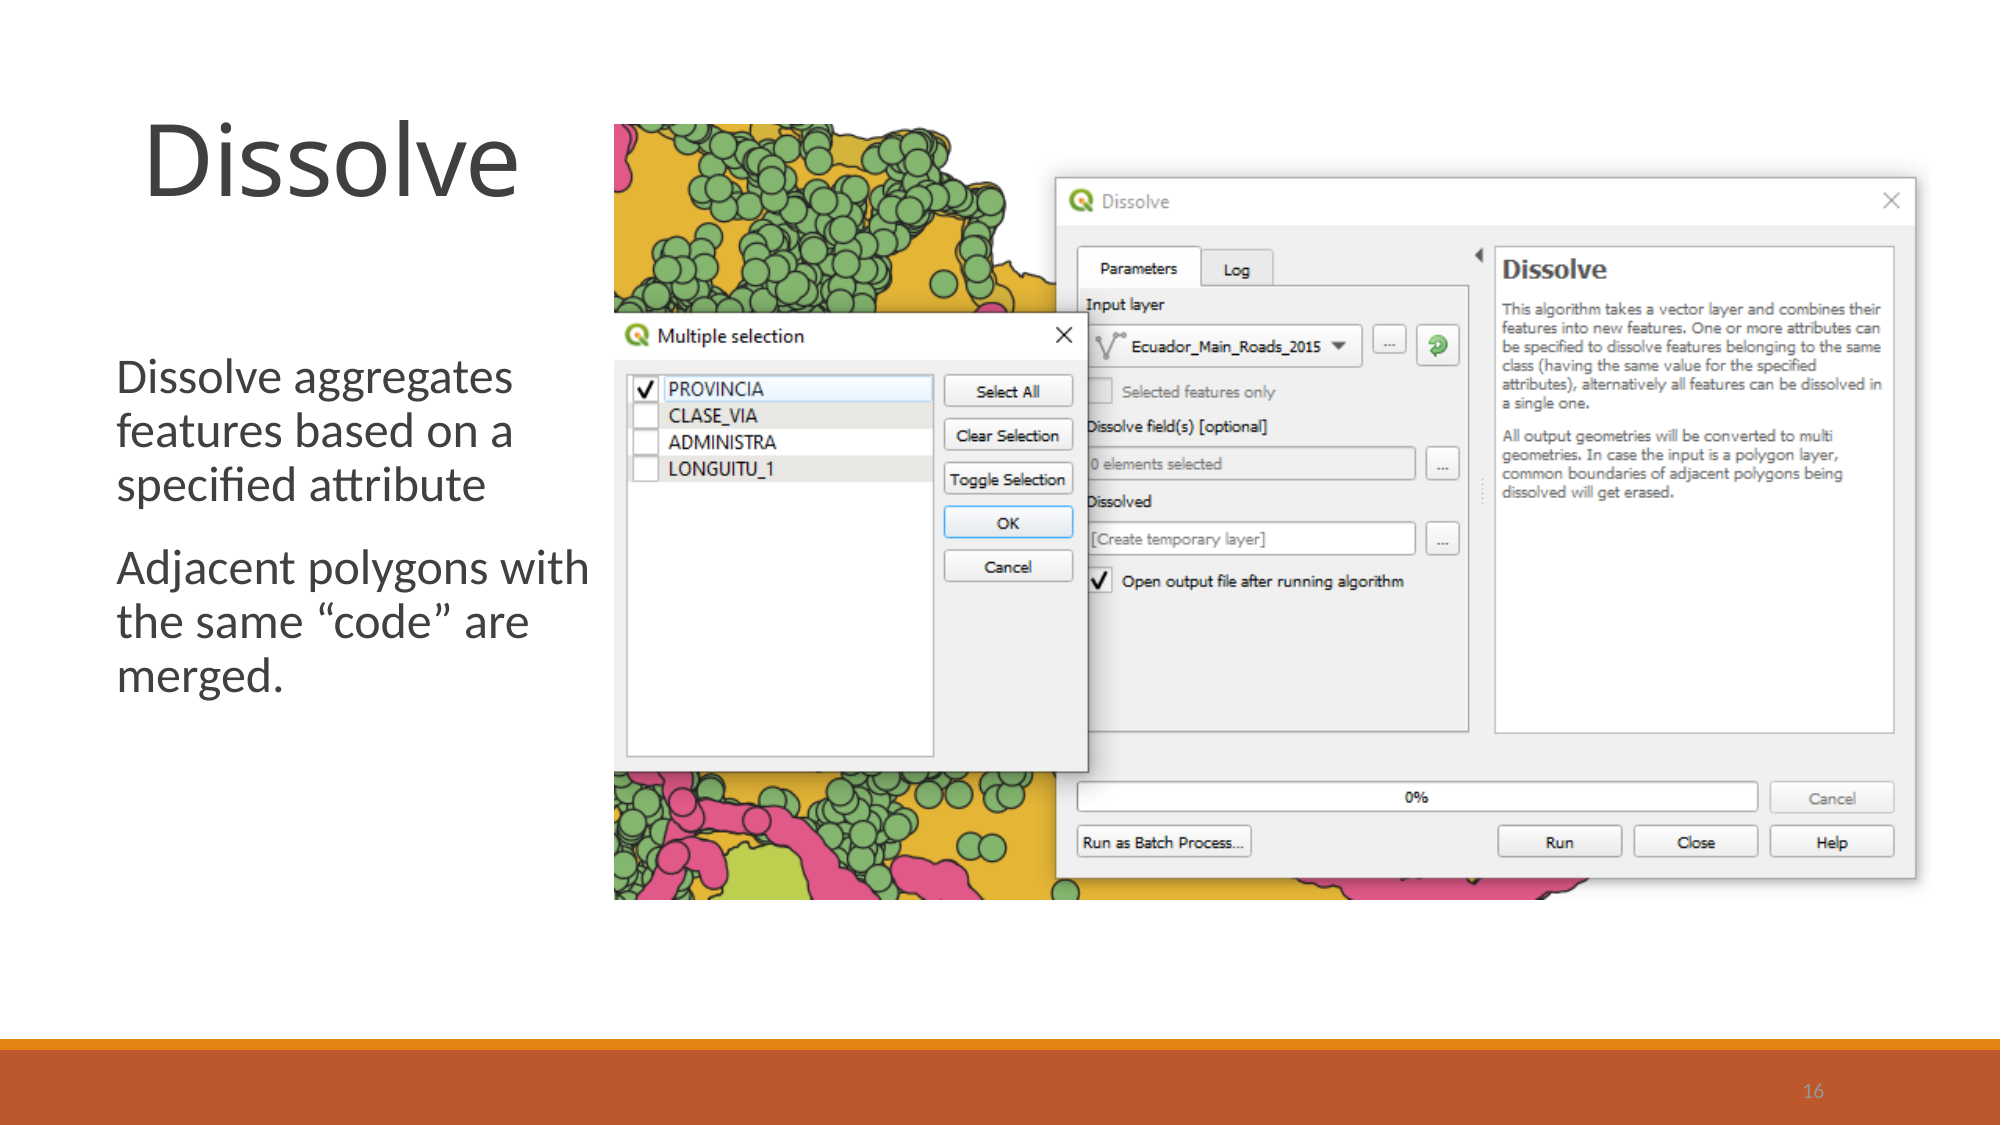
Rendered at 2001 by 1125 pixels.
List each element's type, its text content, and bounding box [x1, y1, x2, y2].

slide_number 16 [1624, 1059, 1840, 1120]
picture [613, 124, 1931, 901]
list Dissolve aggregates features based on a specified attribute Adjacent polygons with the same “code” are merged. [101, 342, 635, 968]
title Dissolve [126, 0, 1777, 224]
